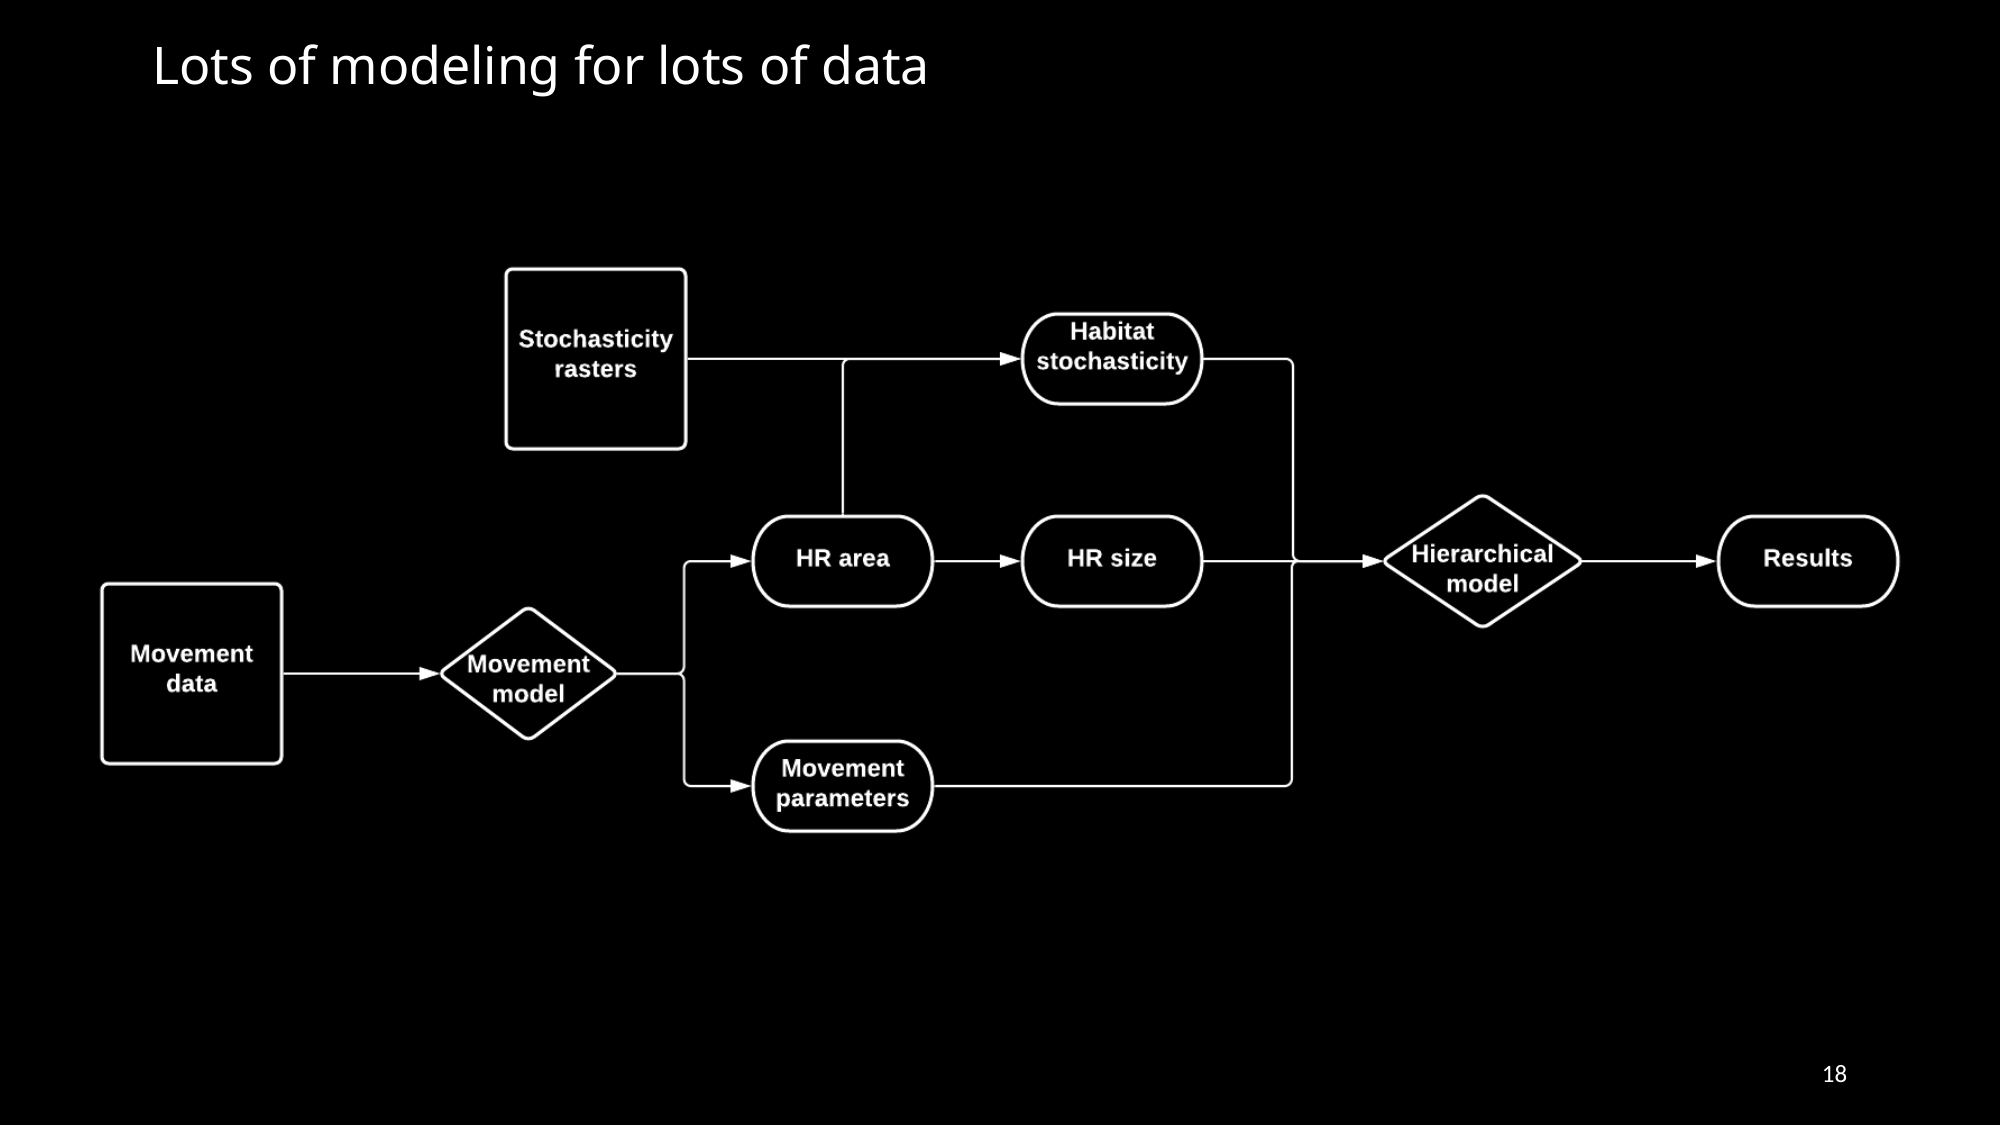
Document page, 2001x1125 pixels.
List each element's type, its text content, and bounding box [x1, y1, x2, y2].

title Lots of modeling for lots of data [137, 32, 1863, 104]
slide_number 18 [1412, 1042, 1863, 1103]
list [57, 224, 1943, 876]
